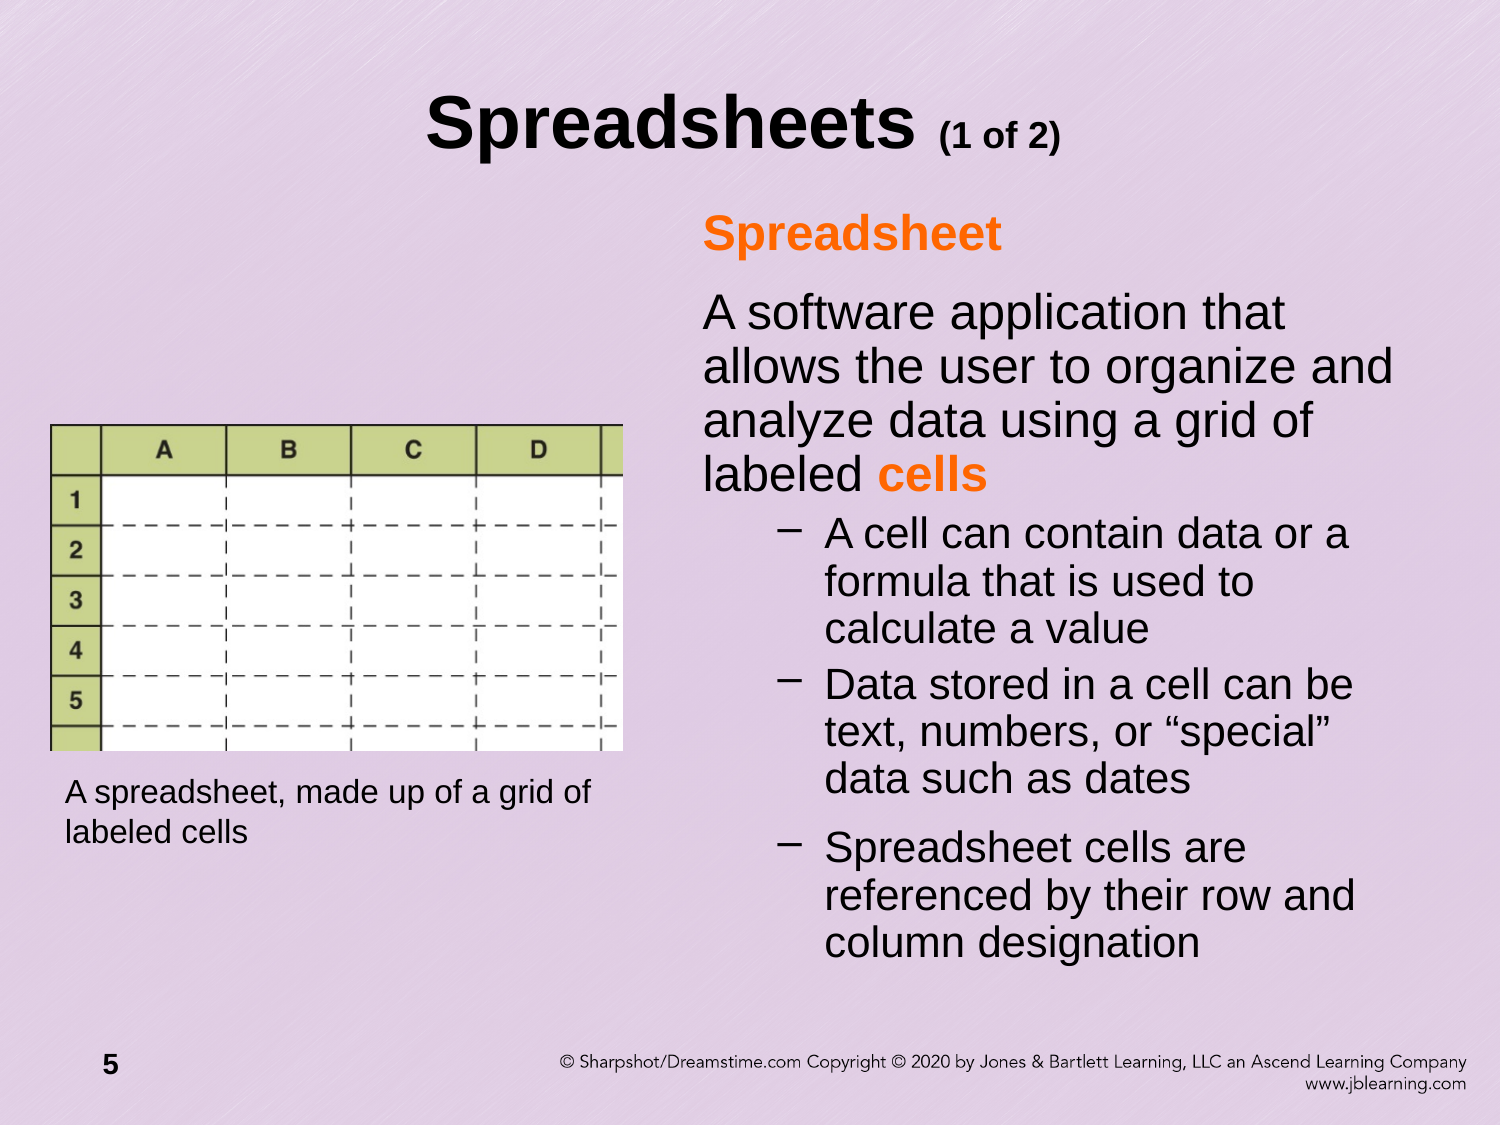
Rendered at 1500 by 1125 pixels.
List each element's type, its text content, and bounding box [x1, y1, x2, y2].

list Spreadsheet A software application that allows the user to organize and analyze data using a grid of labeled cells A cell can contain data or a formula that is used to calculate a value Data stored in a cell can be text, numbers, or “special” data such as dates Spreadsheet cells are referenced by their row and column designation [687, 200, 1425, 975]
title Spreadsheets (1 of 2) [125, 24, 1363, 213]
picture [0, 0, 1500, 1125]
text_box A spreadsheet, made up of a grid of labeled cells [49, 762, 623, 858]
slide_number 5 [87, 1037, 438, 1091]
